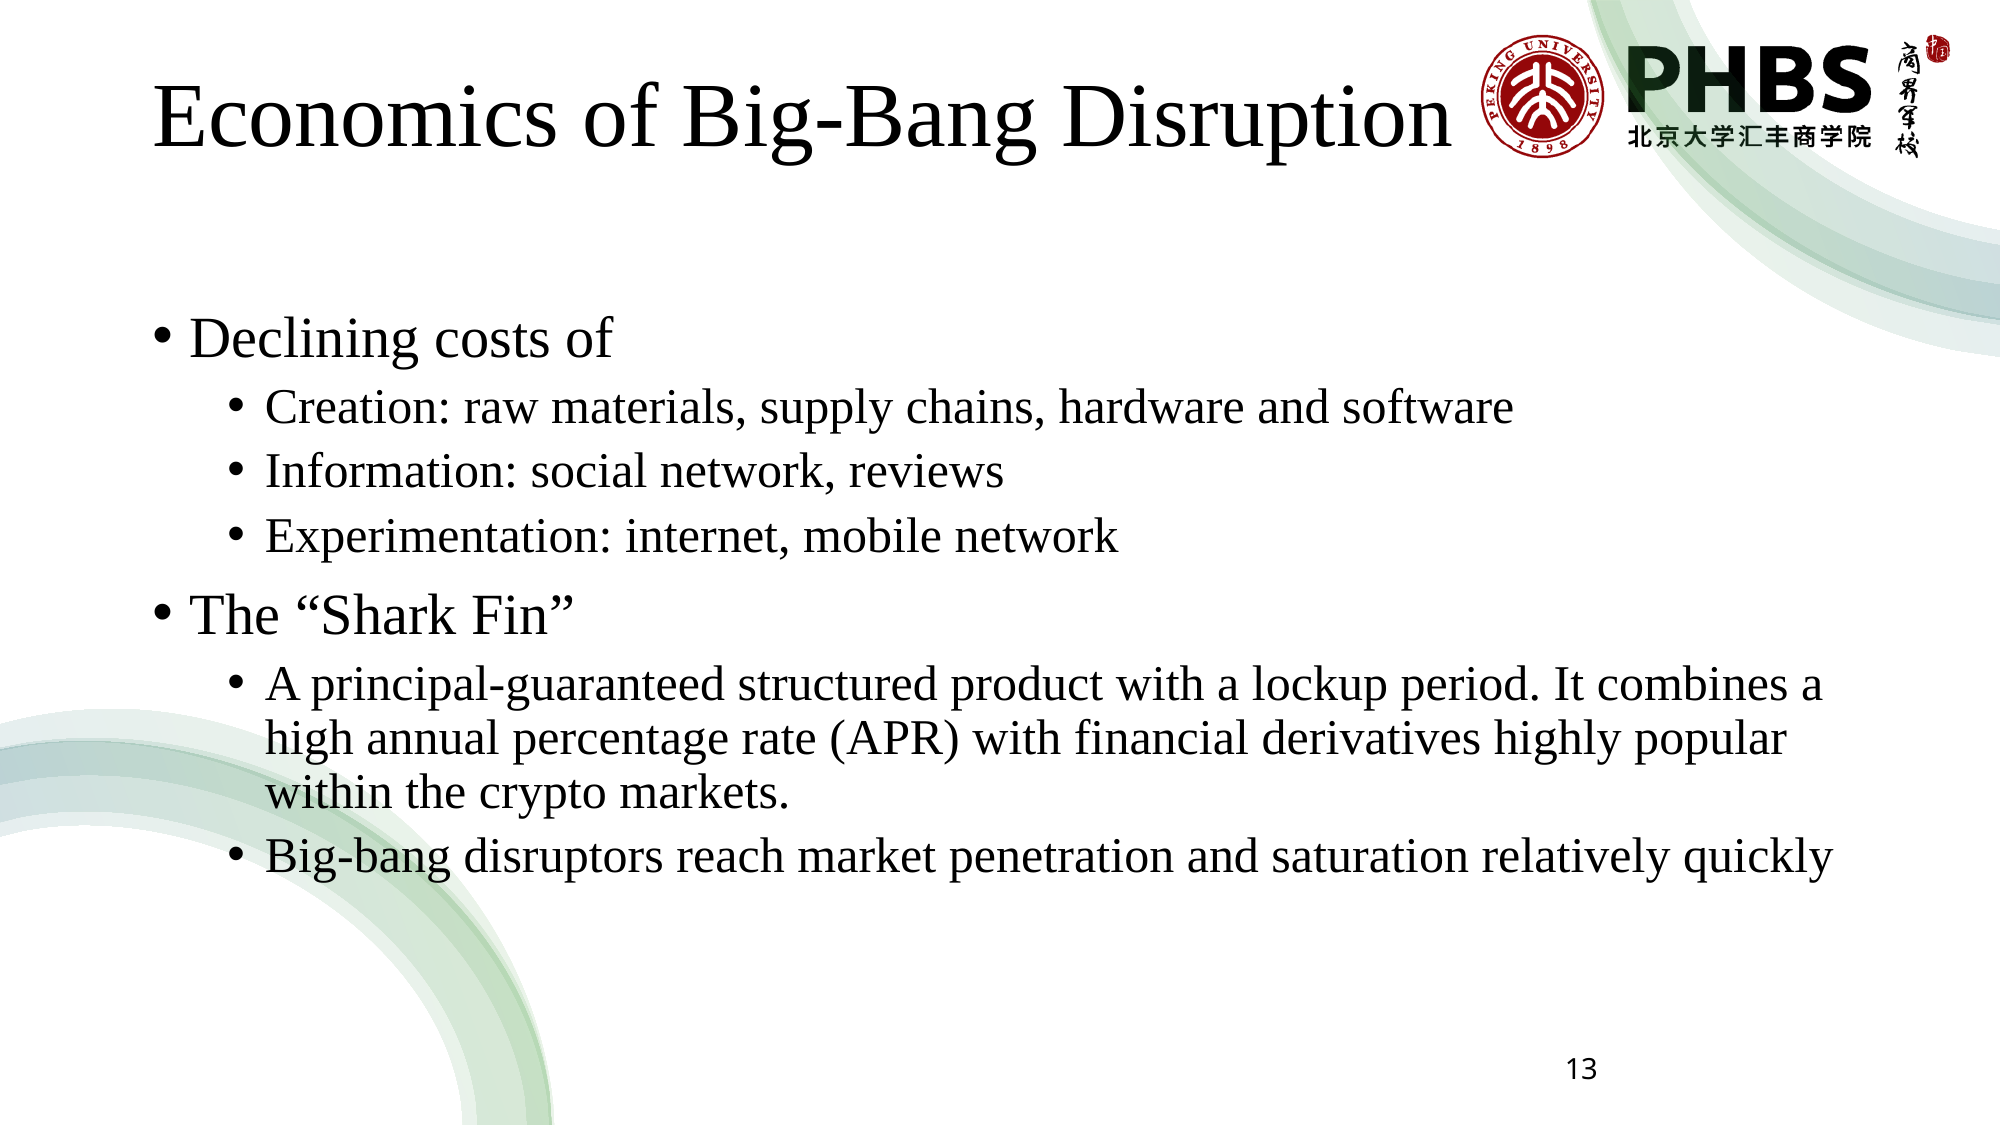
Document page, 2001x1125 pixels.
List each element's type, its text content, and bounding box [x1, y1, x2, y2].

picture [1458, 0, 1609, 59]
picture [1625, 0, 2000, 185]
list Declining costs of Creation: raw materials, supply chains, hardware and software Information: social network, reviews Experimentation: internet, mobile network The “Shark Fin” A principal-guaranteed structured product with a lockup period. It combines a high annual percentage rate (APR) with financial derivatives highly popular within the crypto markets. Big-bang disruptors reach market penetration and saturation relatively quickly [137, 299, 1863, 1014]
slide_number 13 [1550, 1042, 2000, 1103]
title Economics of Big-Bang Disruption [137, 59, 1863, 278]
